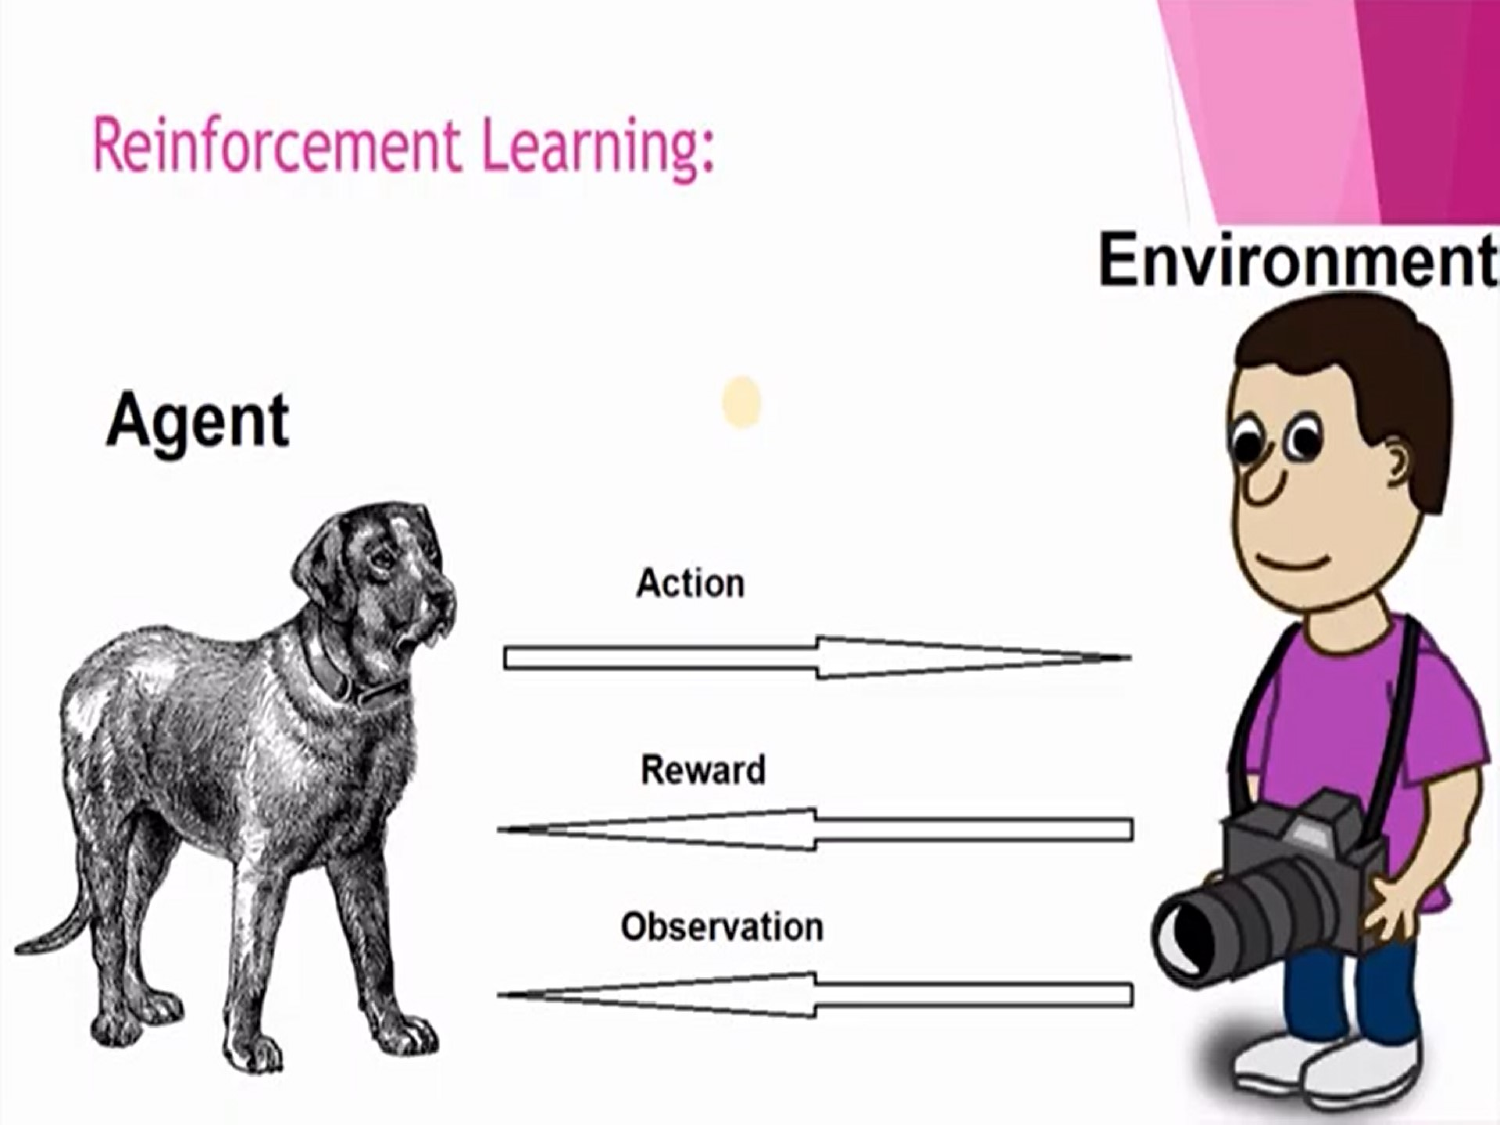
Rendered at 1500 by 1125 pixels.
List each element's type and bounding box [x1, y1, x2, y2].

list [0, 0, 1500, 1125]
